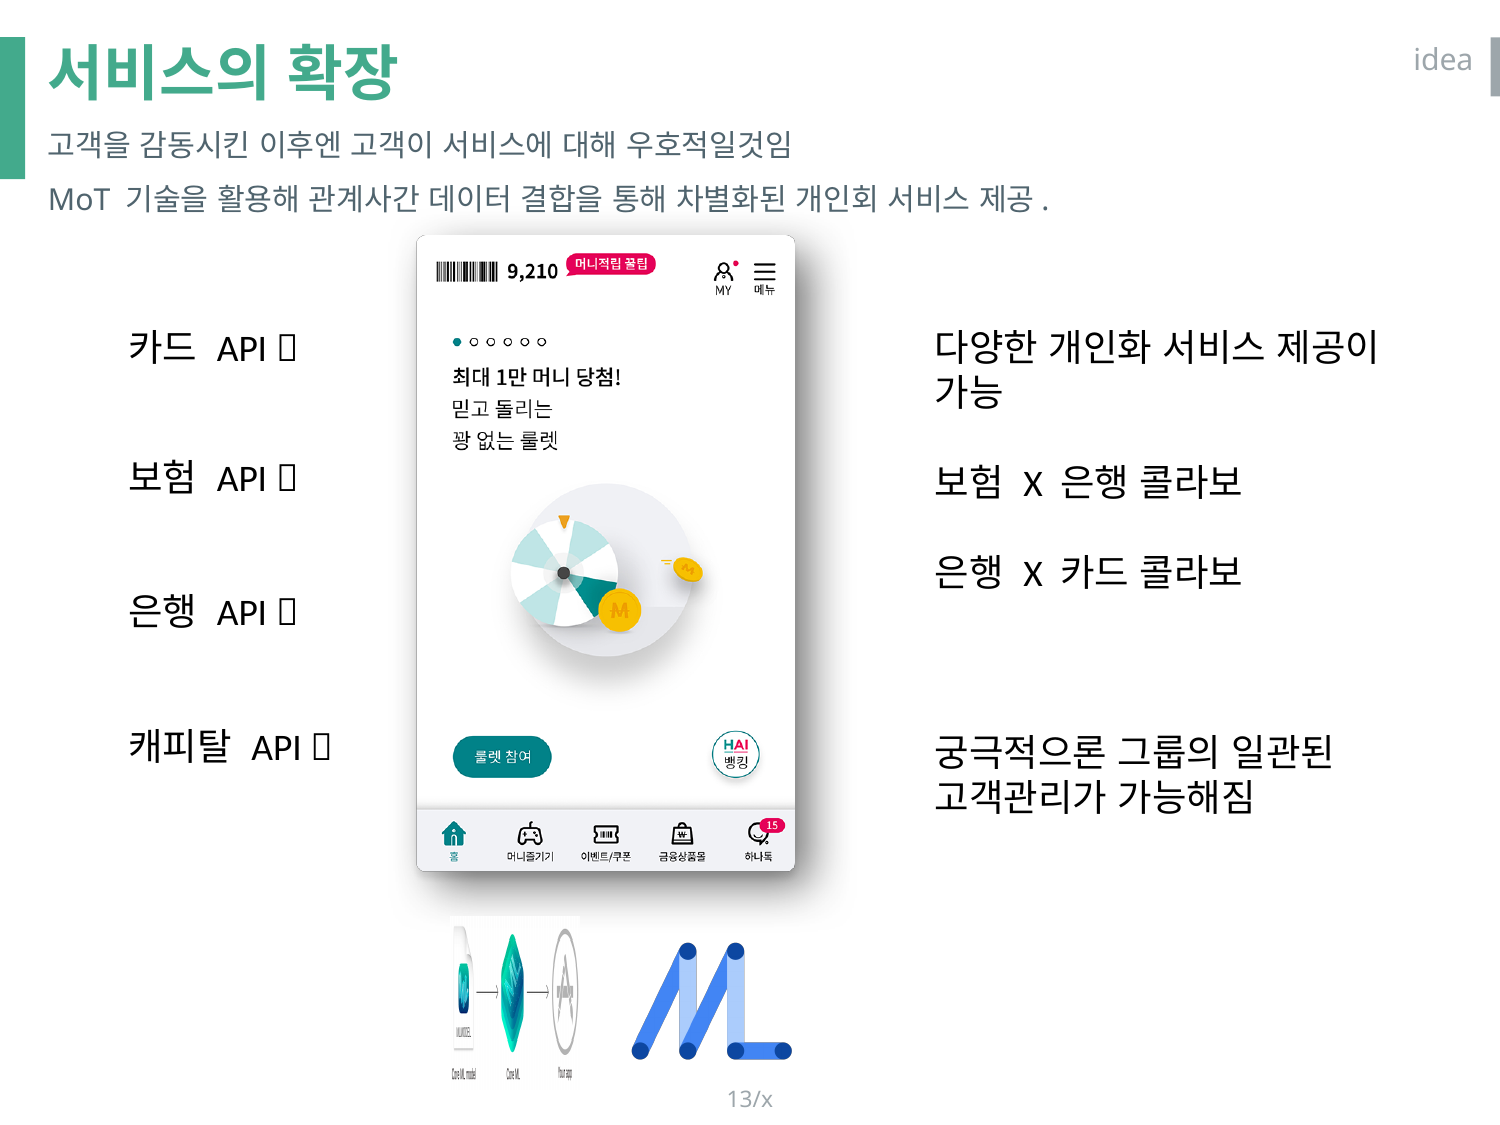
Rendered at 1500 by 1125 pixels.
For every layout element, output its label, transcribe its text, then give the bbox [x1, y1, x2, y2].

text_box 카드 API  [113, 316, 331, 377]
picture [449, 916, 580, 1090]
text_box 보험 API  [113, 446, 366, 507]
list idea [1170, 37, 1489, 97]
list 서비스의 확장 [32, 35, 1149, 123]
picture [618, 926, 800, 1078]
text_box 은행 API  [113, 580, 366, 641]
text_box 다양한 개인화 서비스 제공이 가능 보험 X 은행 콜라보 은행 X 카드 콜라보 궁극적으론 그룹의 일관된 고객관리가 가능해짐 [920, 316, 1400, 827]
list 고객을 감동시킨 이후엔 고객이 서비스에 대해 우호적일것임 MoT 기술을 활용해 관계사간 데이터 결합을 통해 차별화된 개인회 서비스 제공. [32, 123, 1420, 248]
text_box 캐피탈 API  [113, 715, 401, 776]
picture [411, 235, 800, 883]
